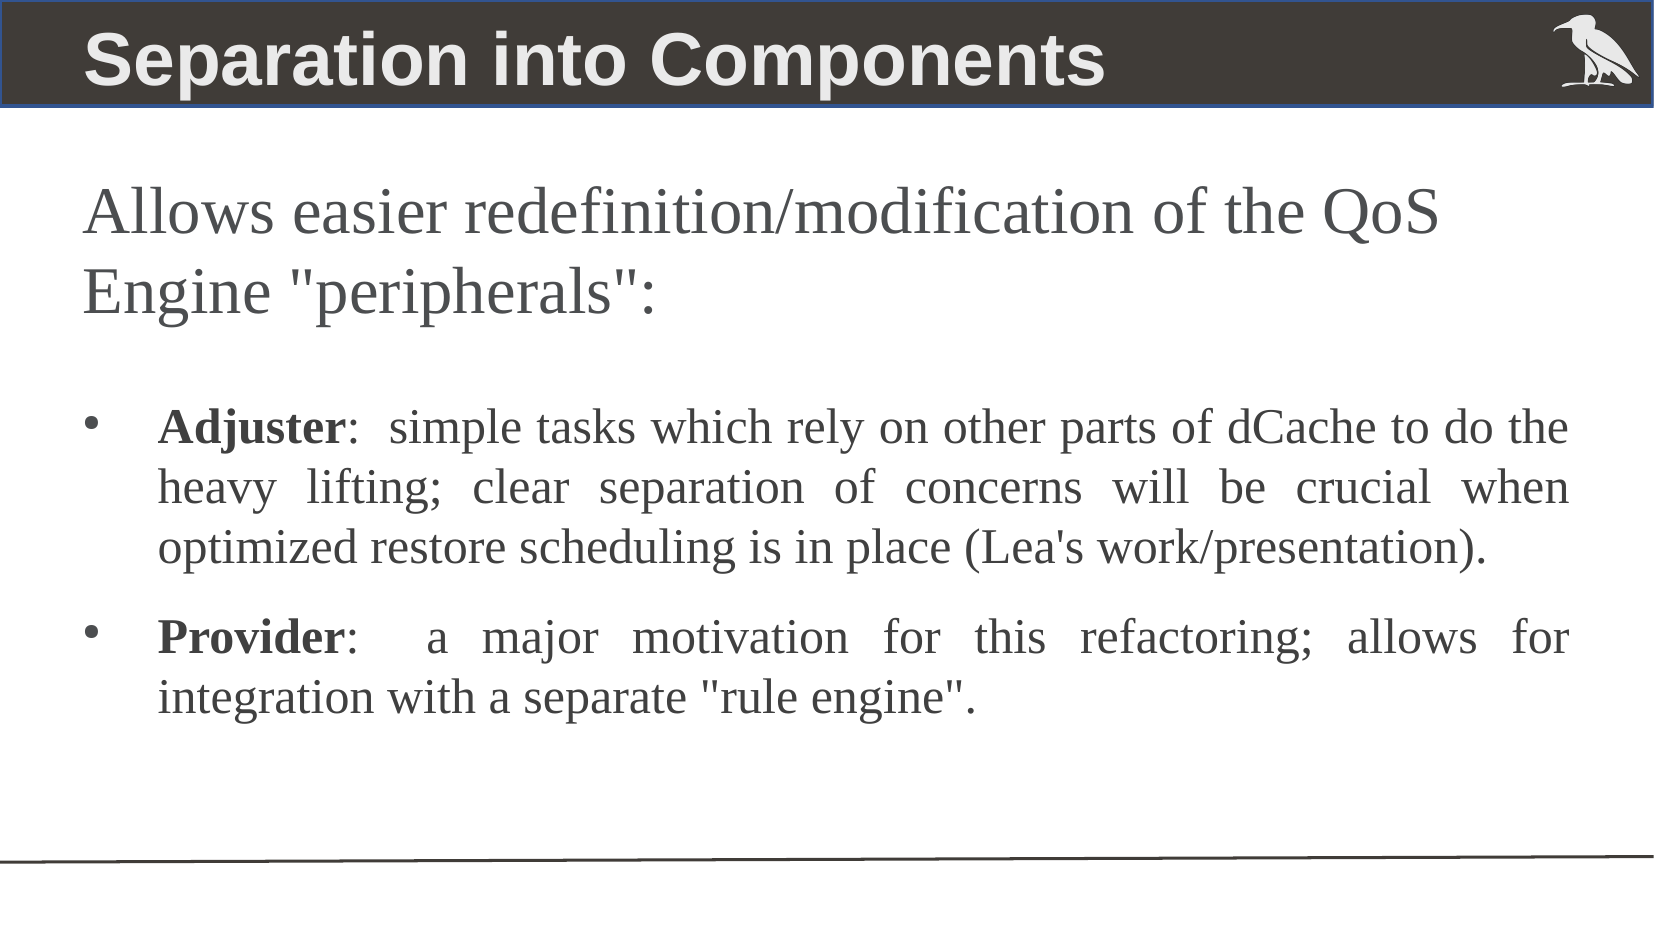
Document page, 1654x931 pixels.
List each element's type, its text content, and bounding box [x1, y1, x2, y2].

picture [1553, 14, 1640, 87]
title Separation into Components [83, 10, 1492, 101]
list Allows easier redefinition/modification of the QoS Engine "peripherals": Adjuster: simple tasks which rely on other parts of dCache to do the heavy lifting; clear separation of concerns will be crucial when optimized restore scheduling is in place (Lea's work/presentation). Provider: a major motivation for this refactoring; allows for integration with a separate "rule engine". [82, 167, 1571, 839]
